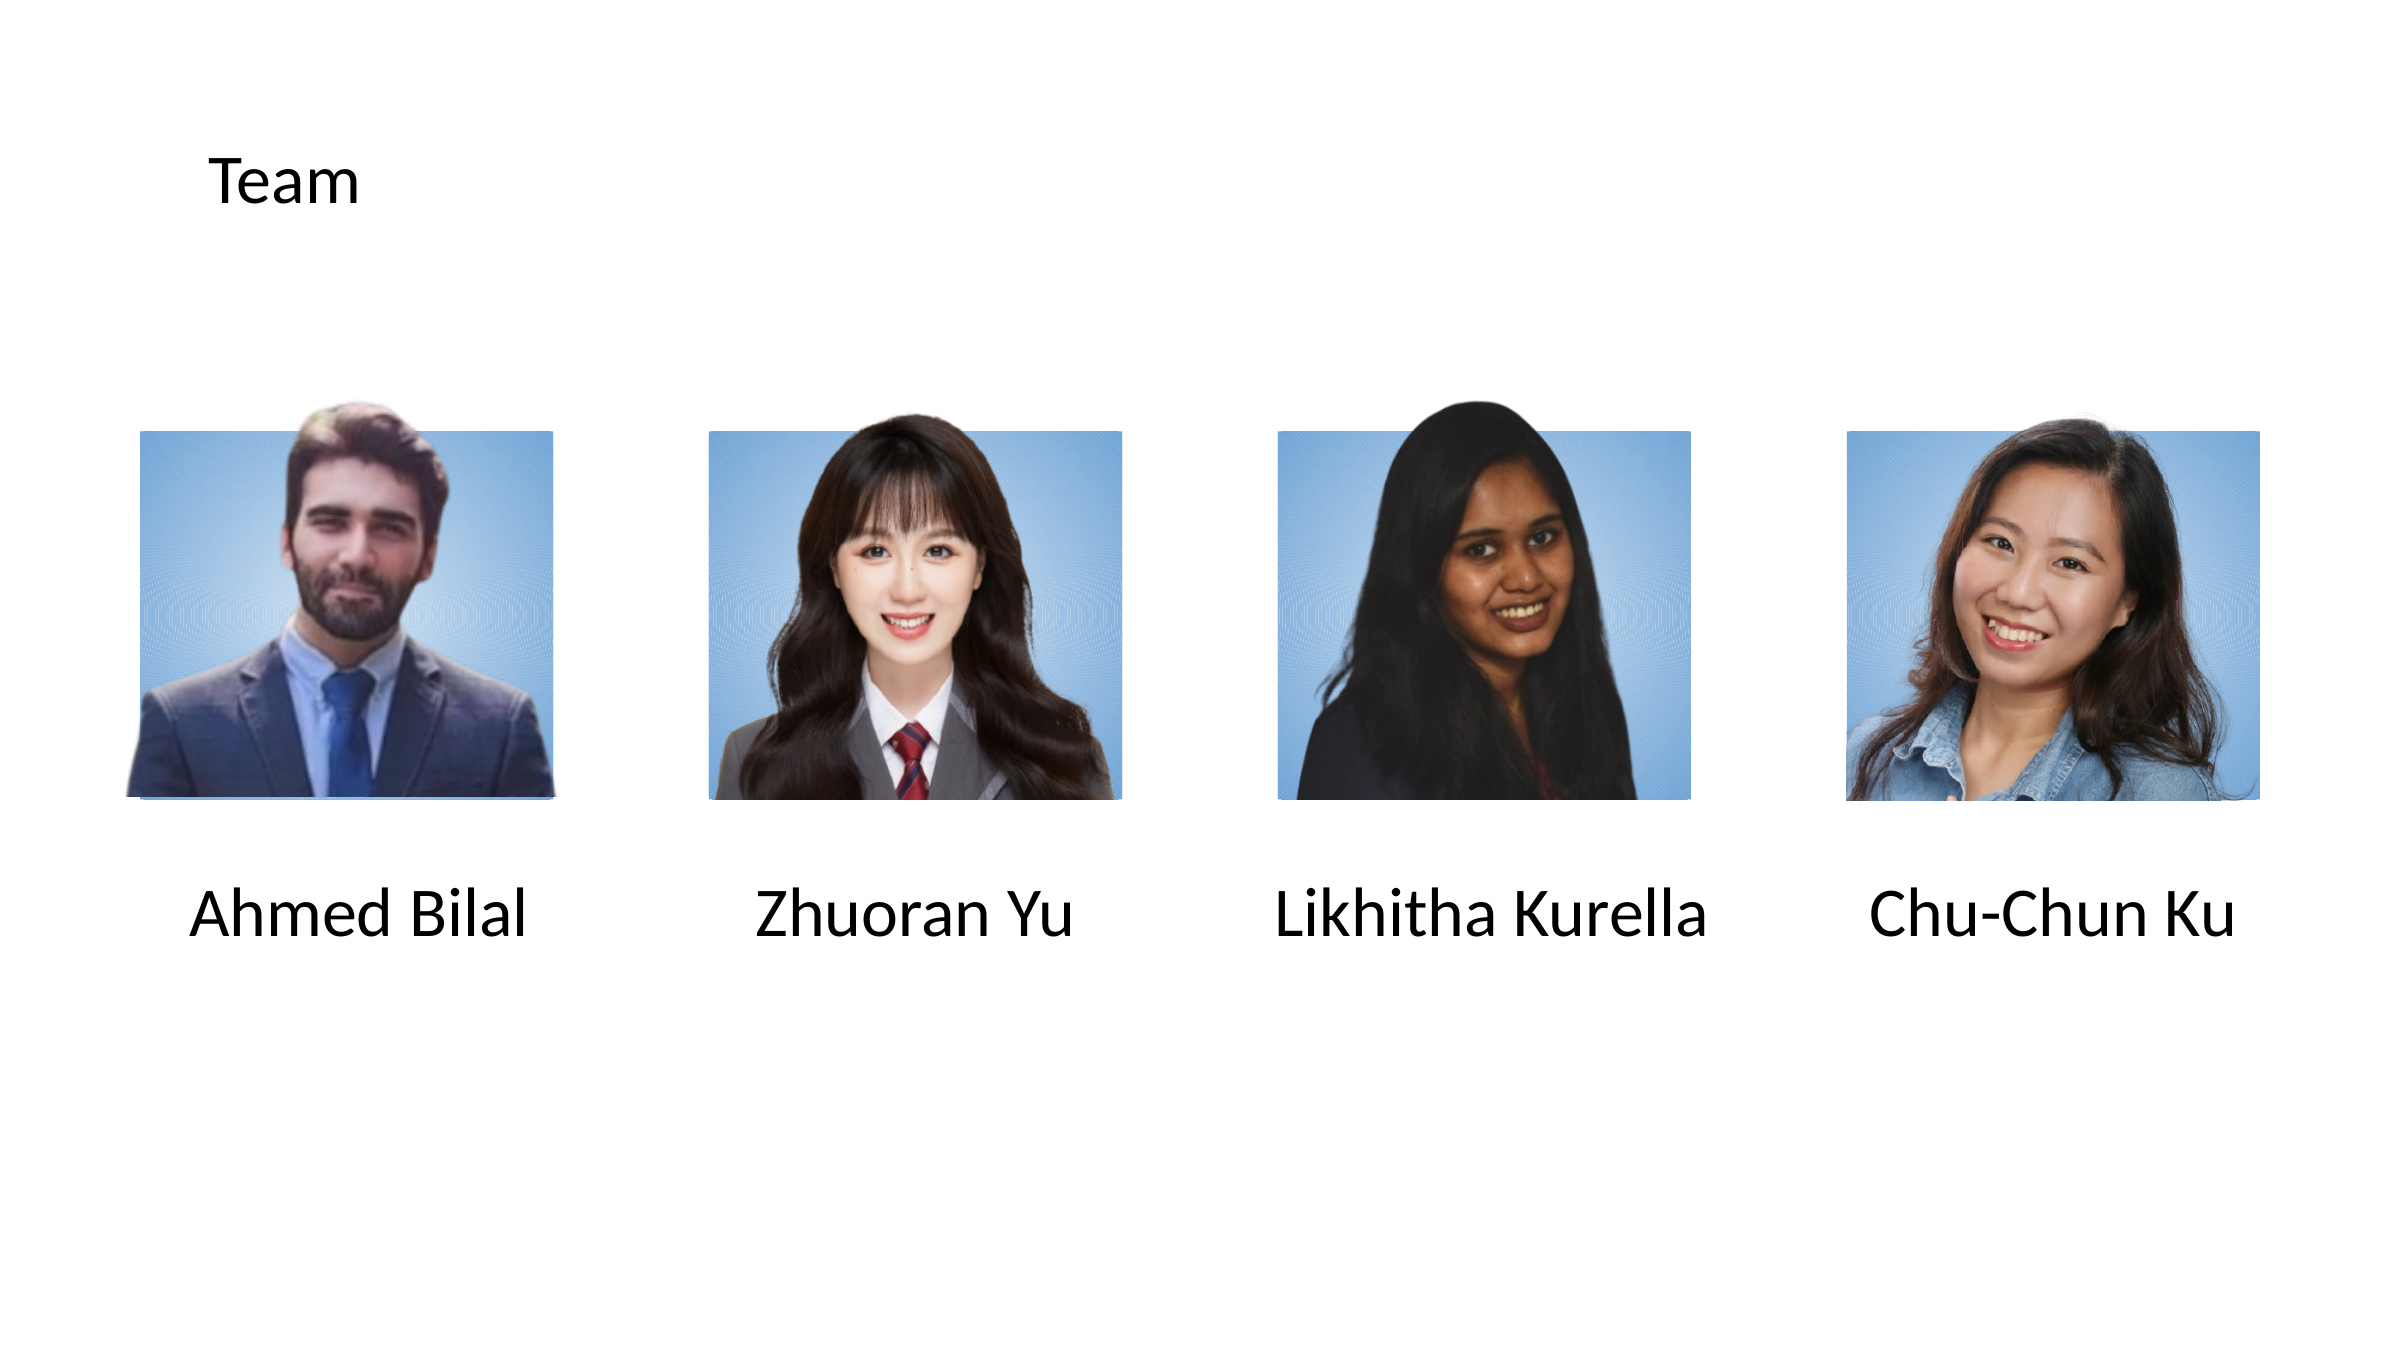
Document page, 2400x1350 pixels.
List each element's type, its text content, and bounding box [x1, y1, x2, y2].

text_box Chu-Chun Ku [1803, 842, 2304, 975]
picture [1256, 359, 1728, 800]
text_box Zhuoran Yu [696, 842, 1135, 975]
text_box Ahmed Bilal [140, 842, 578, 975]
text_box Team [184, 109, 1625, 242]
text_box Likhitha Kurella [1227, 842, 1757, 975]
picture [81, 361, 1201, 800]
picture [1846, 386, 2260, 801]
